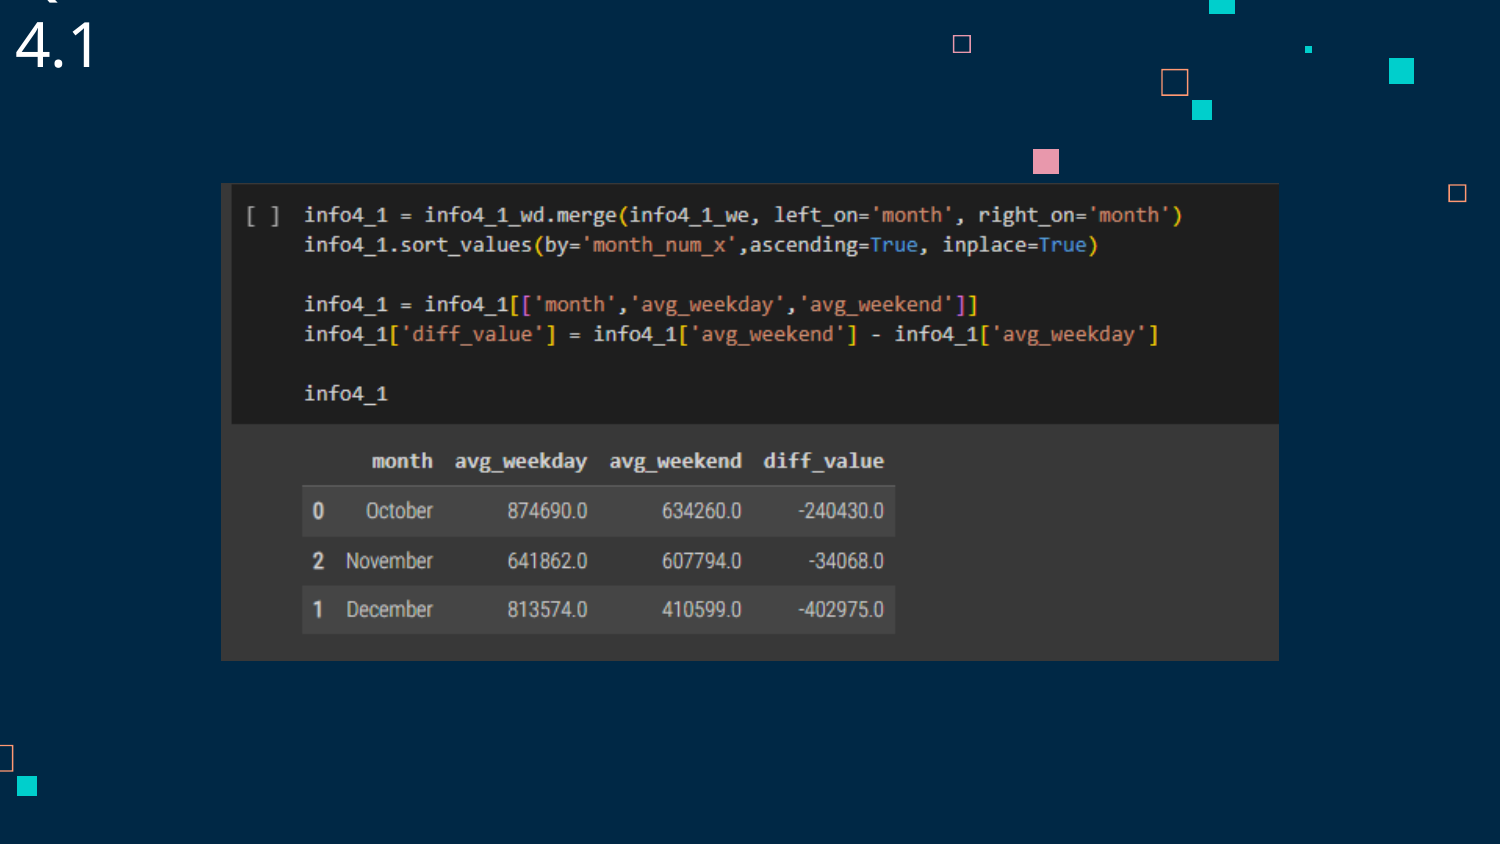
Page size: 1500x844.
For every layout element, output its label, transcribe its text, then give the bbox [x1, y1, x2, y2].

picture [221, 183, 1279, 661]
title QUESTION 4.1 [0, 0, 418, 95]
